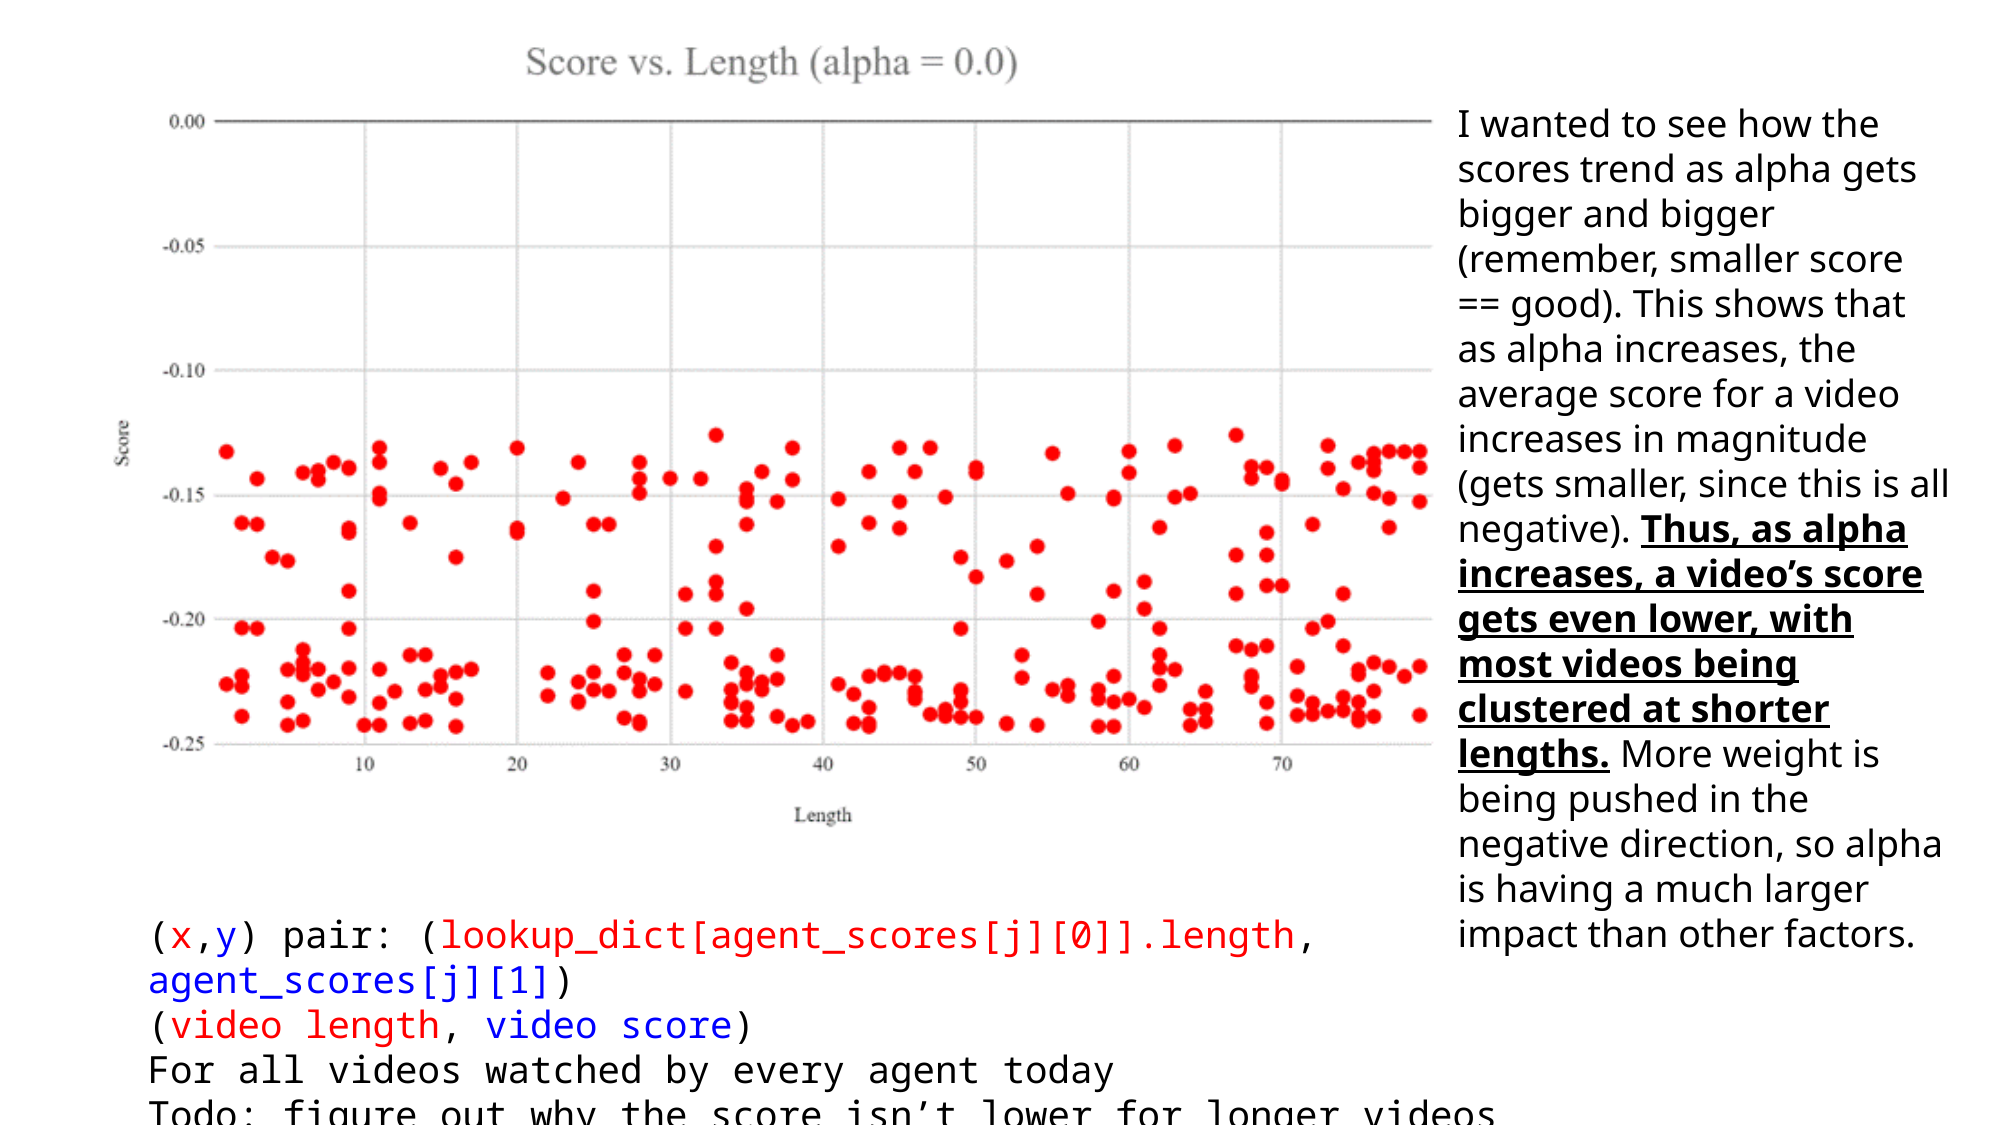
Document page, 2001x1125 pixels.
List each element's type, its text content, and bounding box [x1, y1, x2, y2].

text_box (x,y) pair: (lookup_dict[agent_scores[j][0]].length, agent_scores[j][1]) (video length, video score) For all videos watched by every agent today Todo: figure out why the score isn’t lower for longer videos [132, 903, 1657, 1125]
picture [0, 0, 1544, 869]
text_box I wanted to see how the scores trend as alpha gets bigger and bigger (remember, smaller score == good). This shows that as alpha increases, the average score for a video increases in magnitude (gets smaller, since this is all negative). Thus, as alpha increases, a video’s score gets even lower, with most videos being clustered at shorter lengths. More weight is being pushed in the negative direction, so alpha is having a much larger impact than other factors. [1442, 92, 1970, 963]
